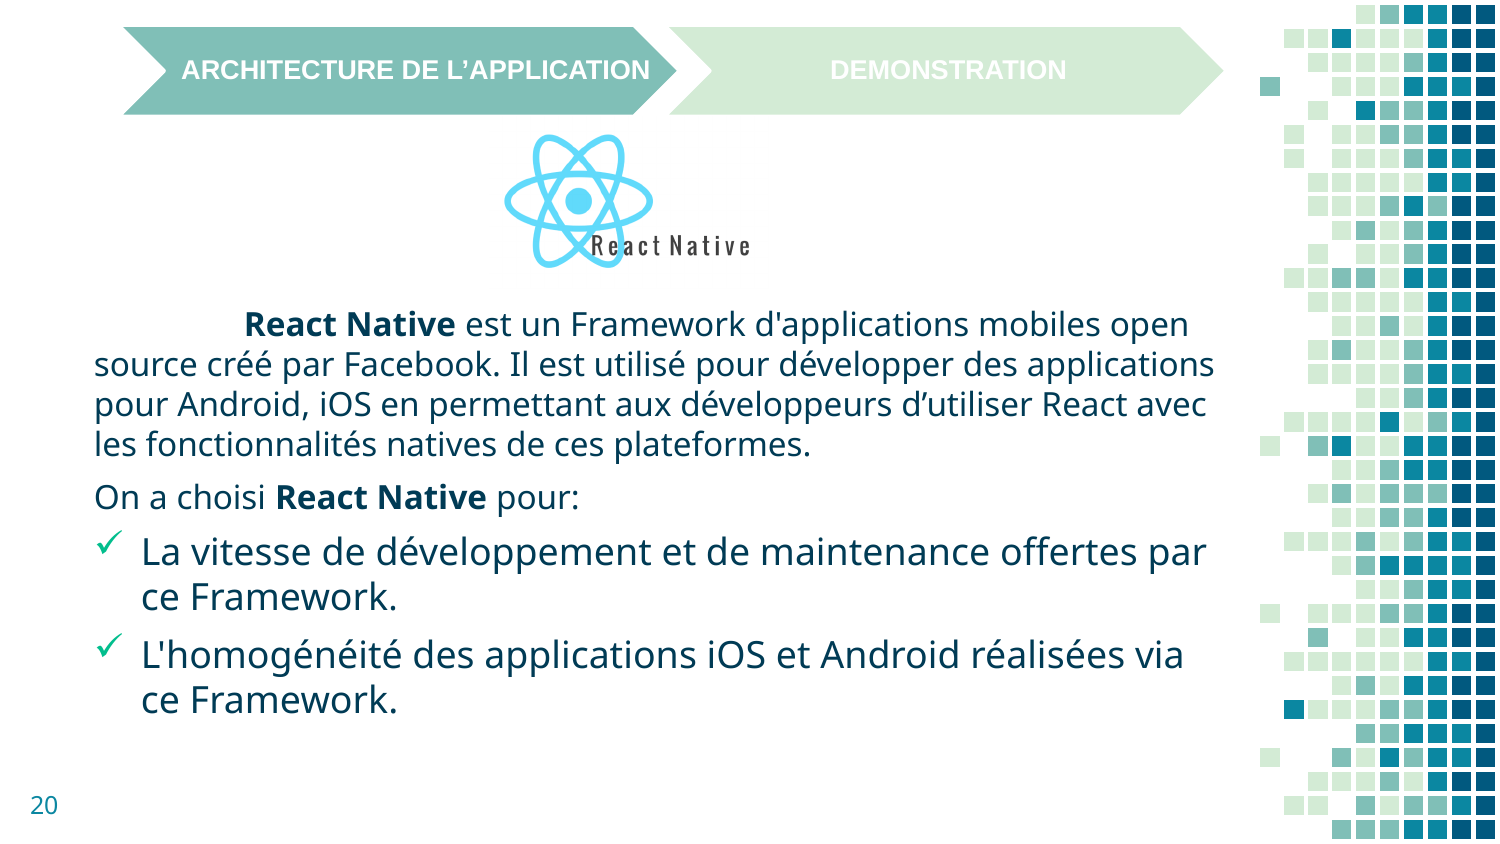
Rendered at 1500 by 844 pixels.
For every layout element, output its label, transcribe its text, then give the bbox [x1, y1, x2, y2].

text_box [663, 24, 1228, 118]
list React Native est un Framework d'applications mobiles open source créé par Facebook. Il est utilisé pour développer des applications pour Android, iOS en permettant aux développeurs d’utiliser React avec les fonctionnalités natives de ces plateformes. On a choisi React Native pour: La vitesse de développement et de maintenance offertes par ce Framework. L'homogénéité des applications iOS et Android réalisées via ce Framework. [78, 288, 1249, 739]
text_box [117, 24, 662, 118]
slide_number 20 [15, 774, 105, 839]
picture [489, 116, 769, 289]
